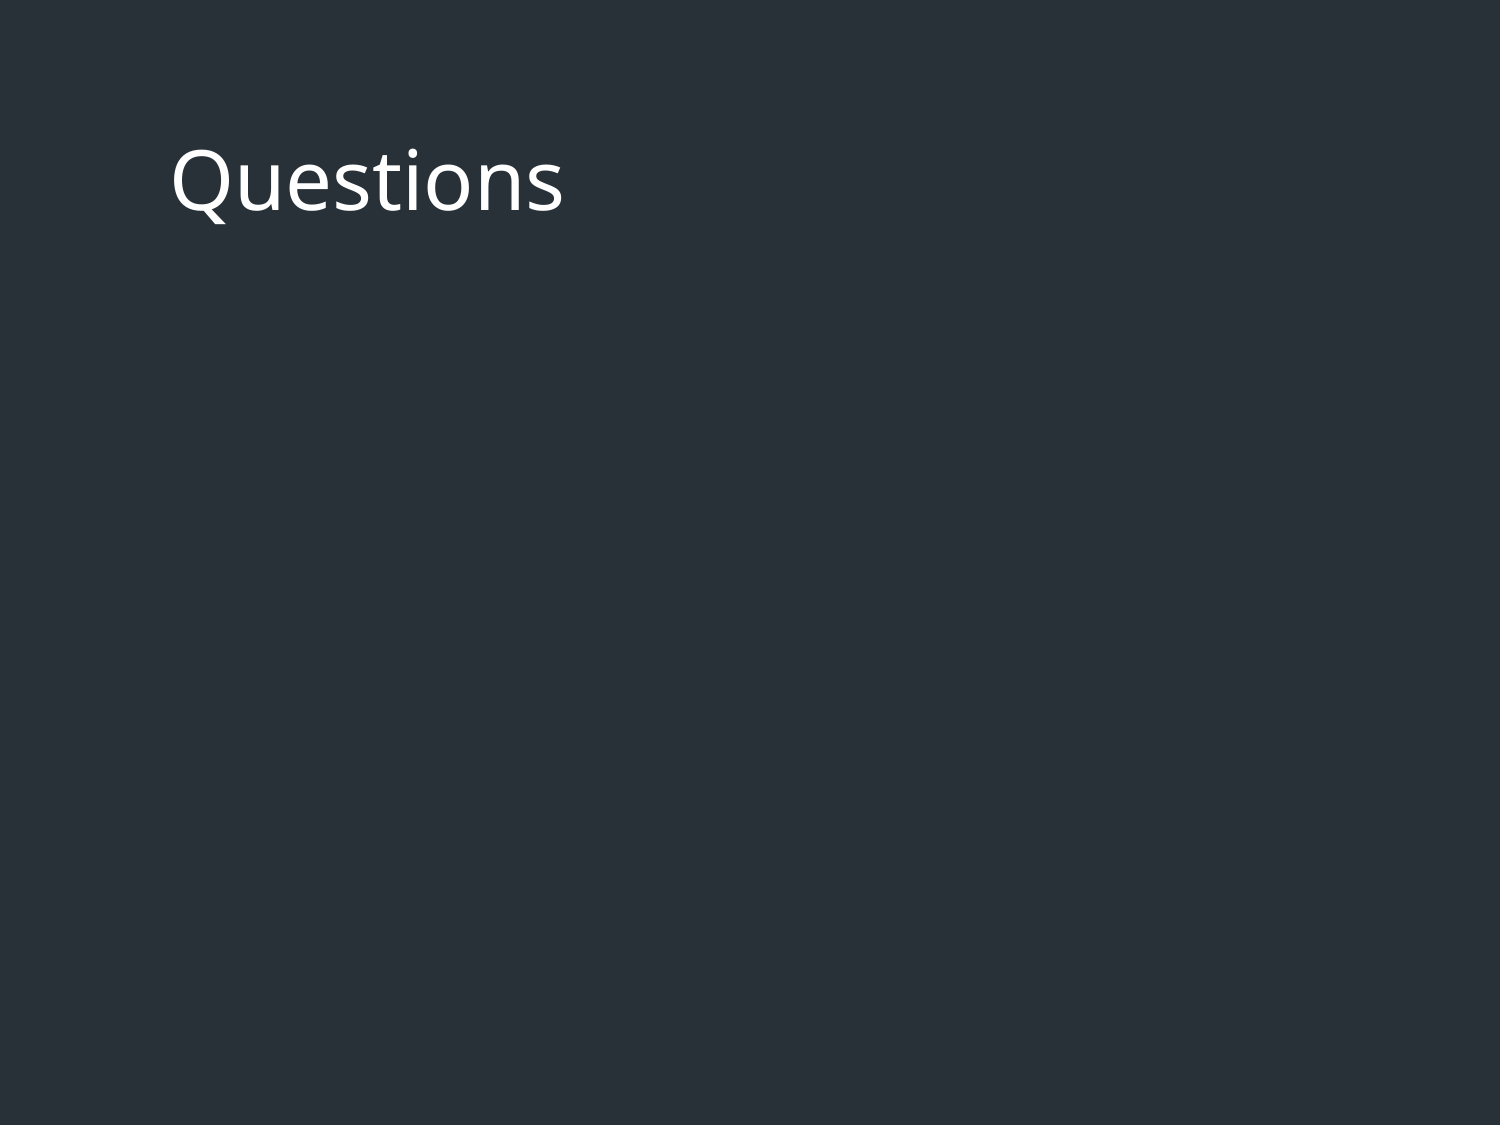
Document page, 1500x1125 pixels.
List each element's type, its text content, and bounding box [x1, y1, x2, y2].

title Questions [154, 45, 1355, 236]
